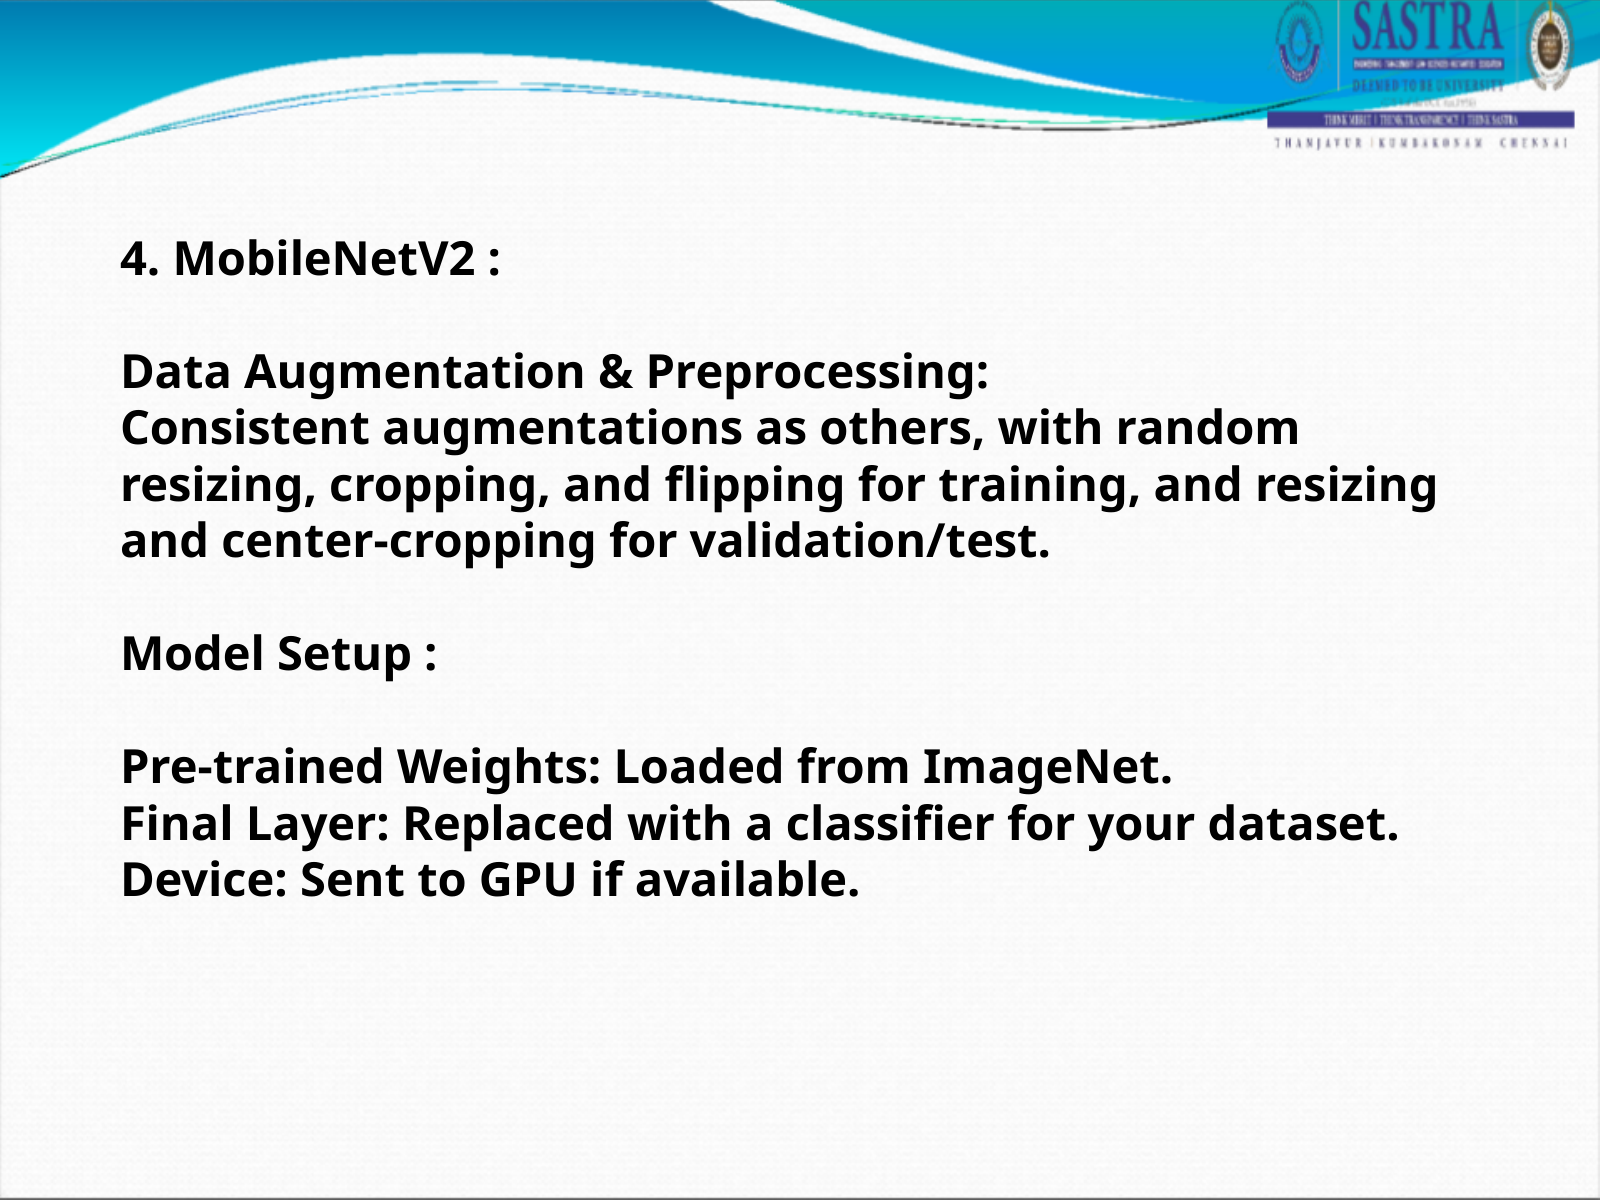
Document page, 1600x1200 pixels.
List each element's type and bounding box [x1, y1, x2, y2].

text_box [119, 233, 1481, 967]
text_box [0, 0, 1600, 1200]
